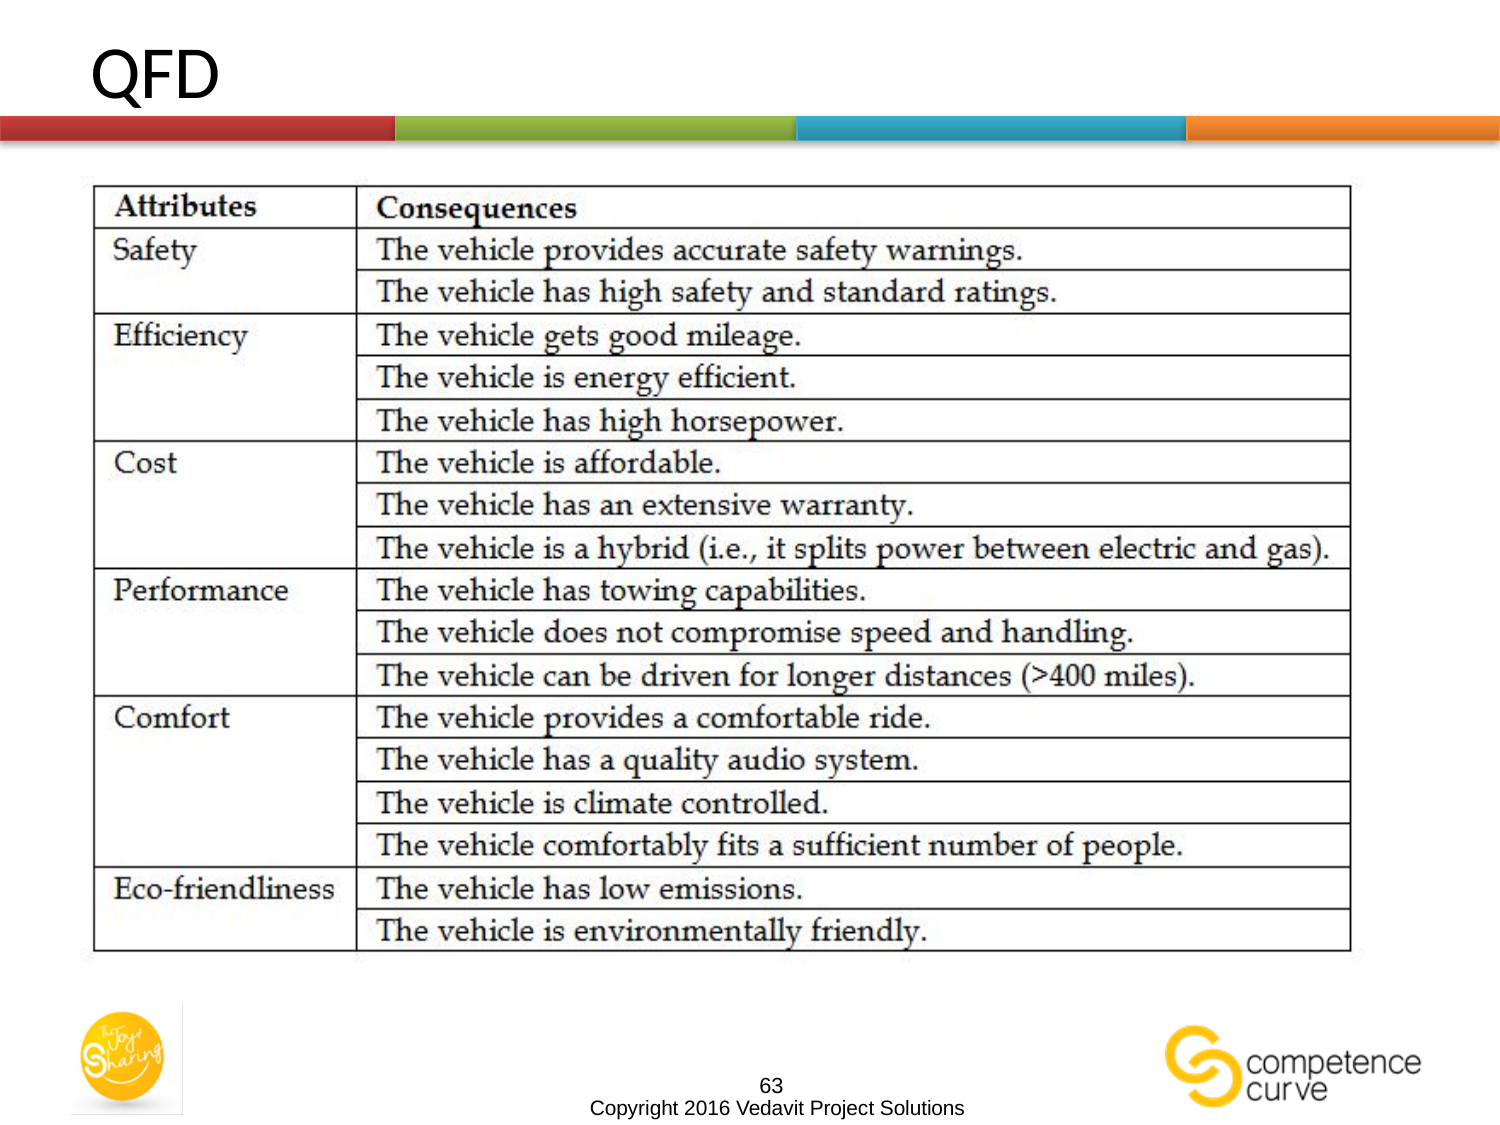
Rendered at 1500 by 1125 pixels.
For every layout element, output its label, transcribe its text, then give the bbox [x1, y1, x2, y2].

slide_number 63 [596, 1063, 947, 1087]
picture [71, 1004, 184, 1116]
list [67, 162, 1426, 963]
picture [1164, 1023, 1425, 1112]
title QFD [74, 0, 1426, 162]
footer Copyright 2016 Vedavit Project Solutions [575, 1087, 1050, 1125]
